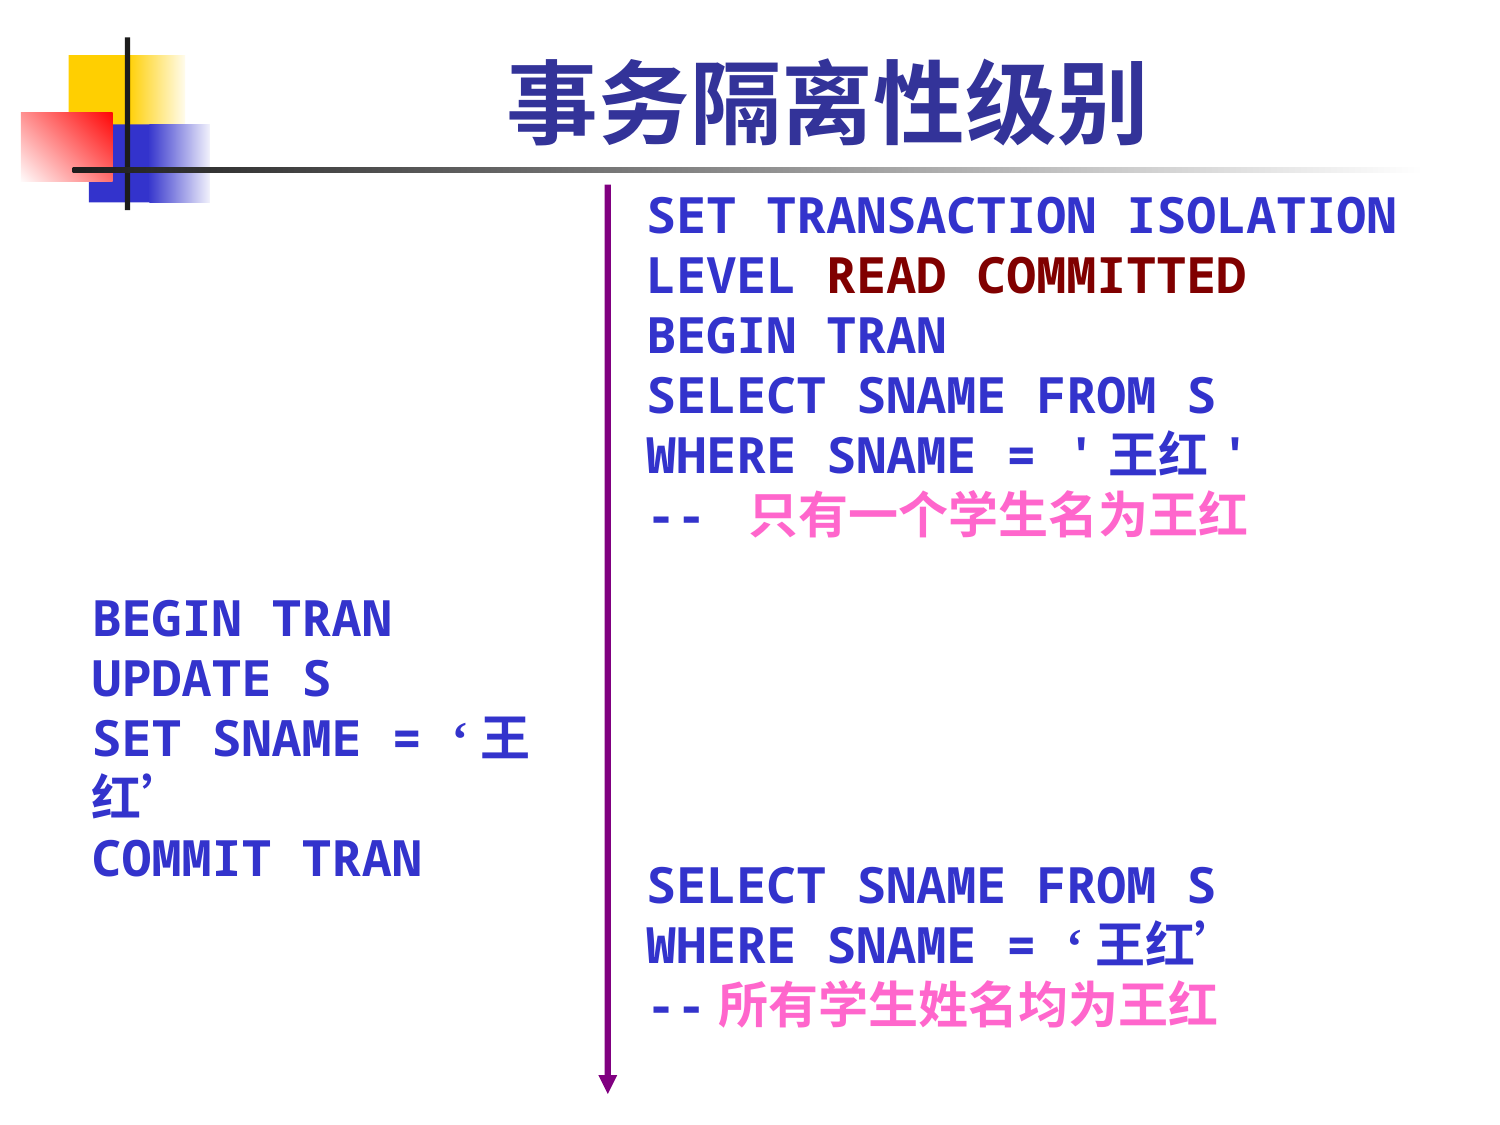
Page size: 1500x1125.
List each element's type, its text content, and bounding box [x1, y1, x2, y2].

text_box SET TRANSACTION ISOLATION LEVEL READ COMMITTED BEGIN TRAN SELECT SNAME FROM S WHERE SNAME = '王红' -- 只有一个学生名为王红 [631, 176, 1447, 551]
title 事务隔离性级别 [188, 24, 1468, 164]
text_box SELECT SNAME FROM S WHERE SNAME = ‘王红’ --所有学生姓名均为王红 [631, 846, 1270, 1041]
text_box [601, 184, 615, 1094]
text_box BEGIN TRAN UPDATE S SET SNAME = ‘王红’ COMMIT TRAN [76, 579, 573, 895]
